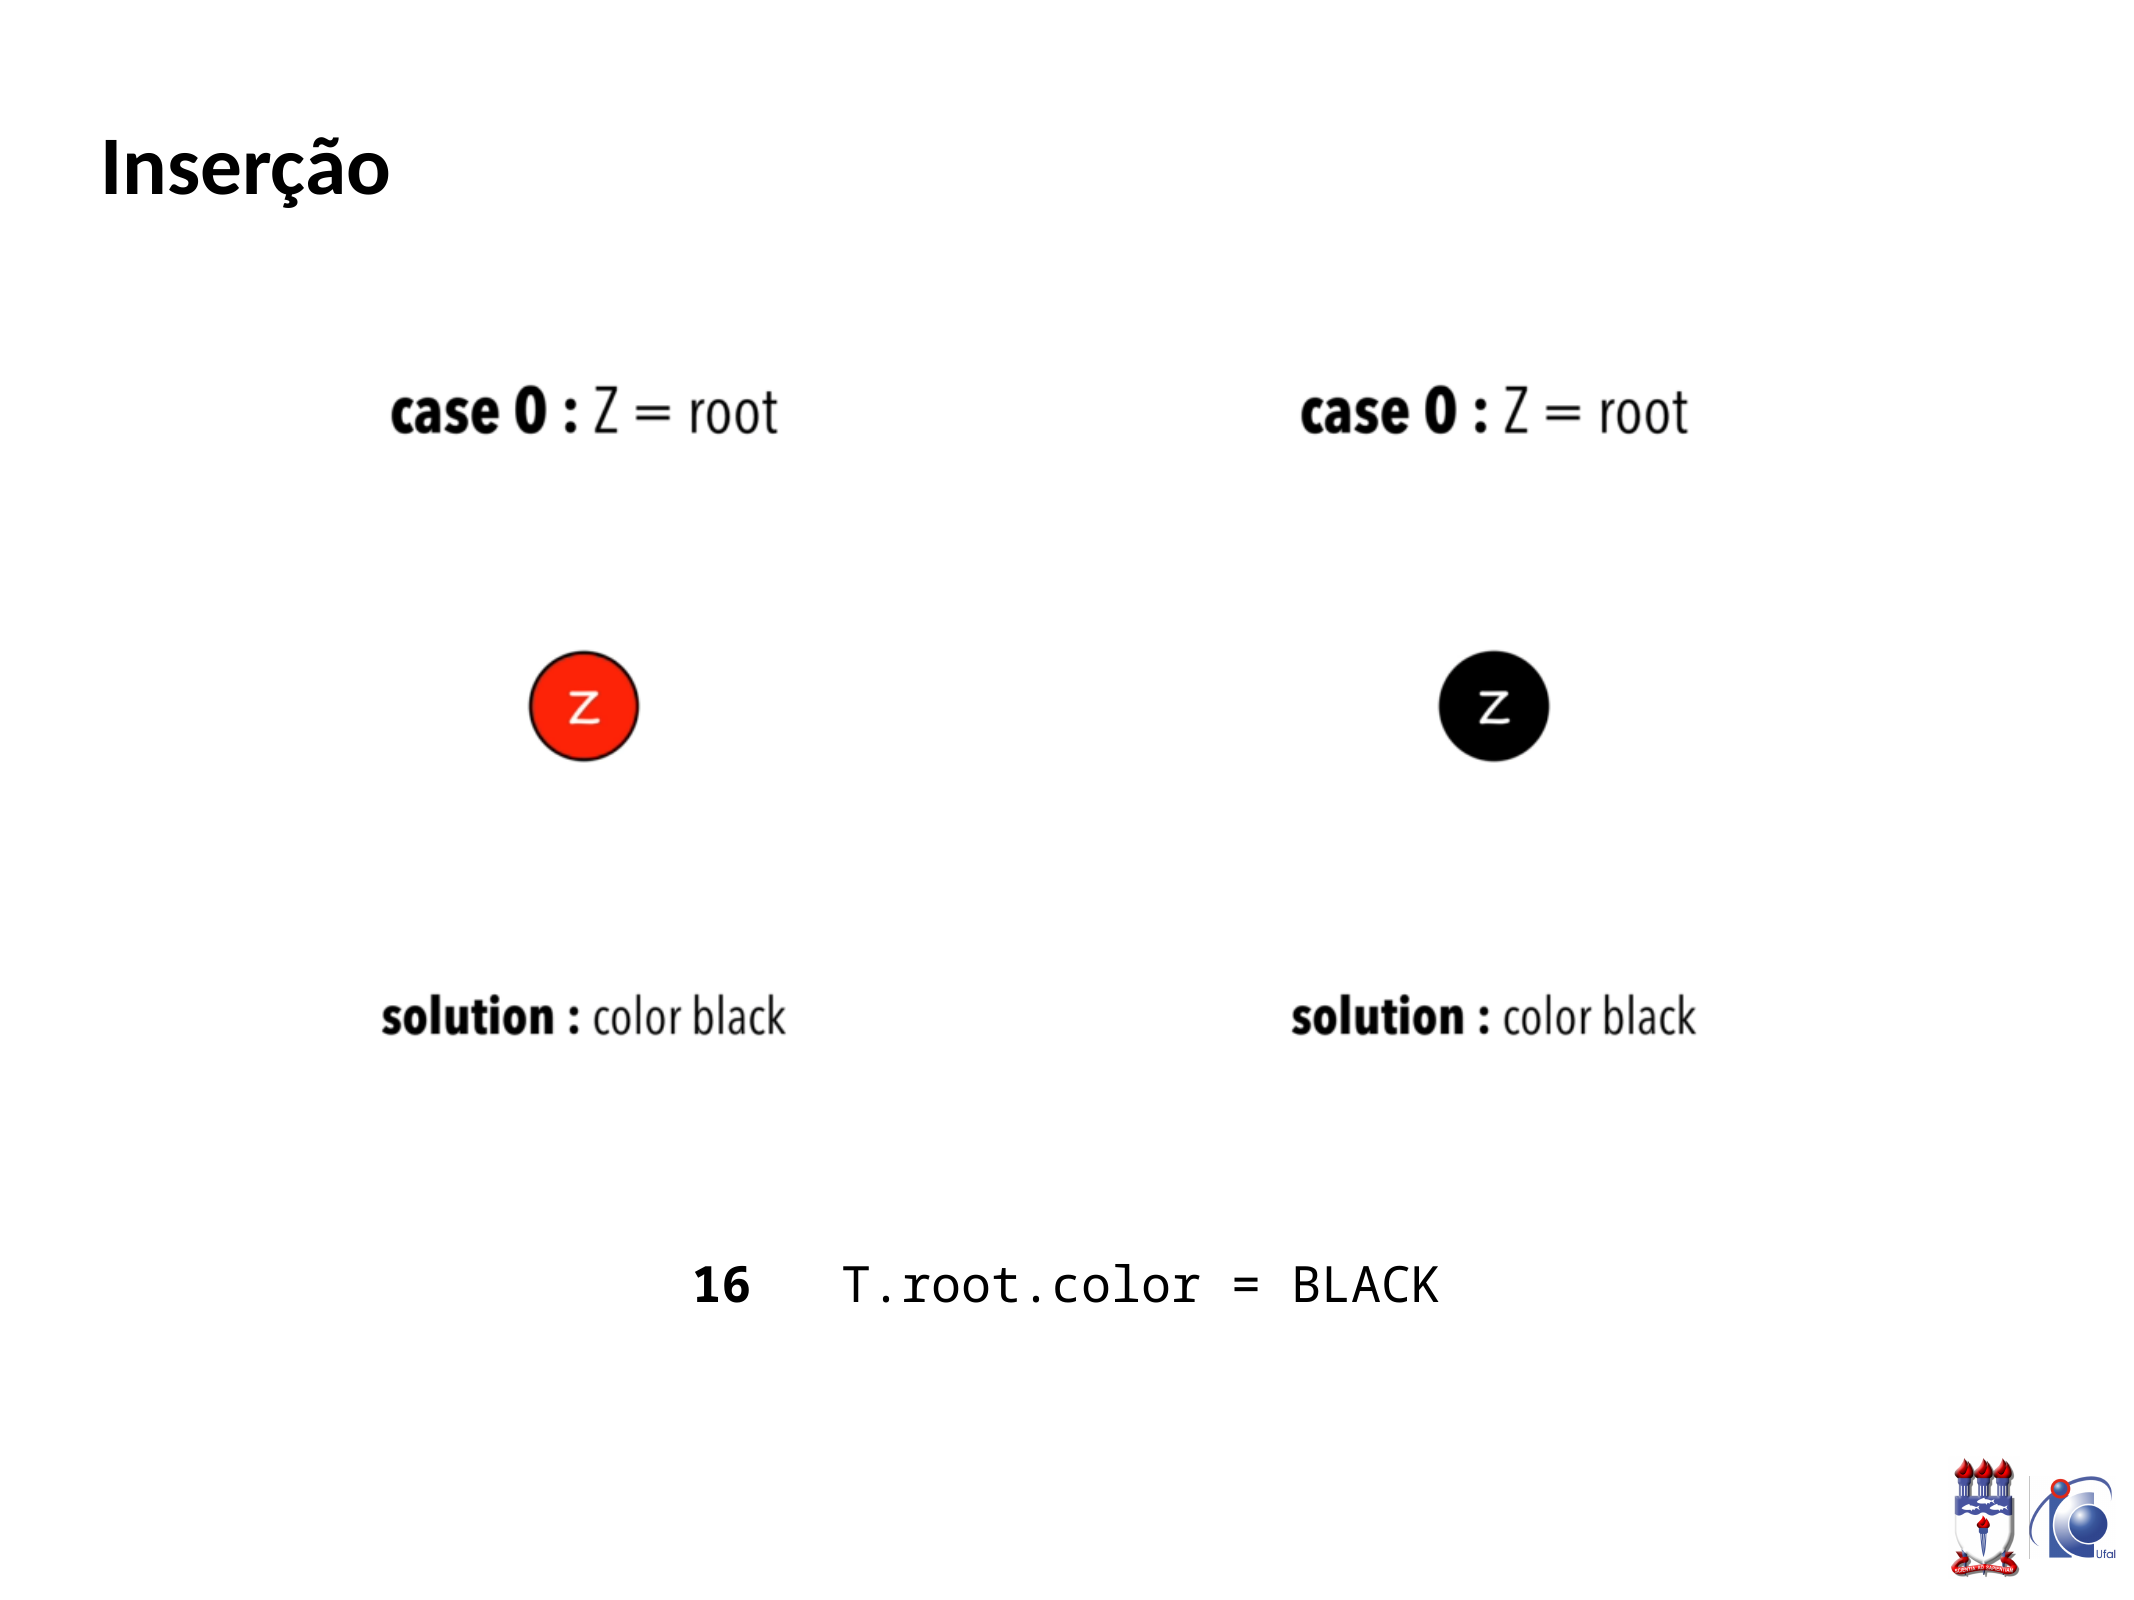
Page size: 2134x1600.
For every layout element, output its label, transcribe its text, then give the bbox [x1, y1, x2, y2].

picture [230, 354, 961, 1059]
picture [1172, 354, 1848, 1059]
picture [2028, 1476, 2116, 1559]
title Inserção [92, 72, 2042, 250]
text_box 16 T.root.color = BLACK [676, 1244, 1457, 1320]
picture [1948, 1456, 2020, 1579]
